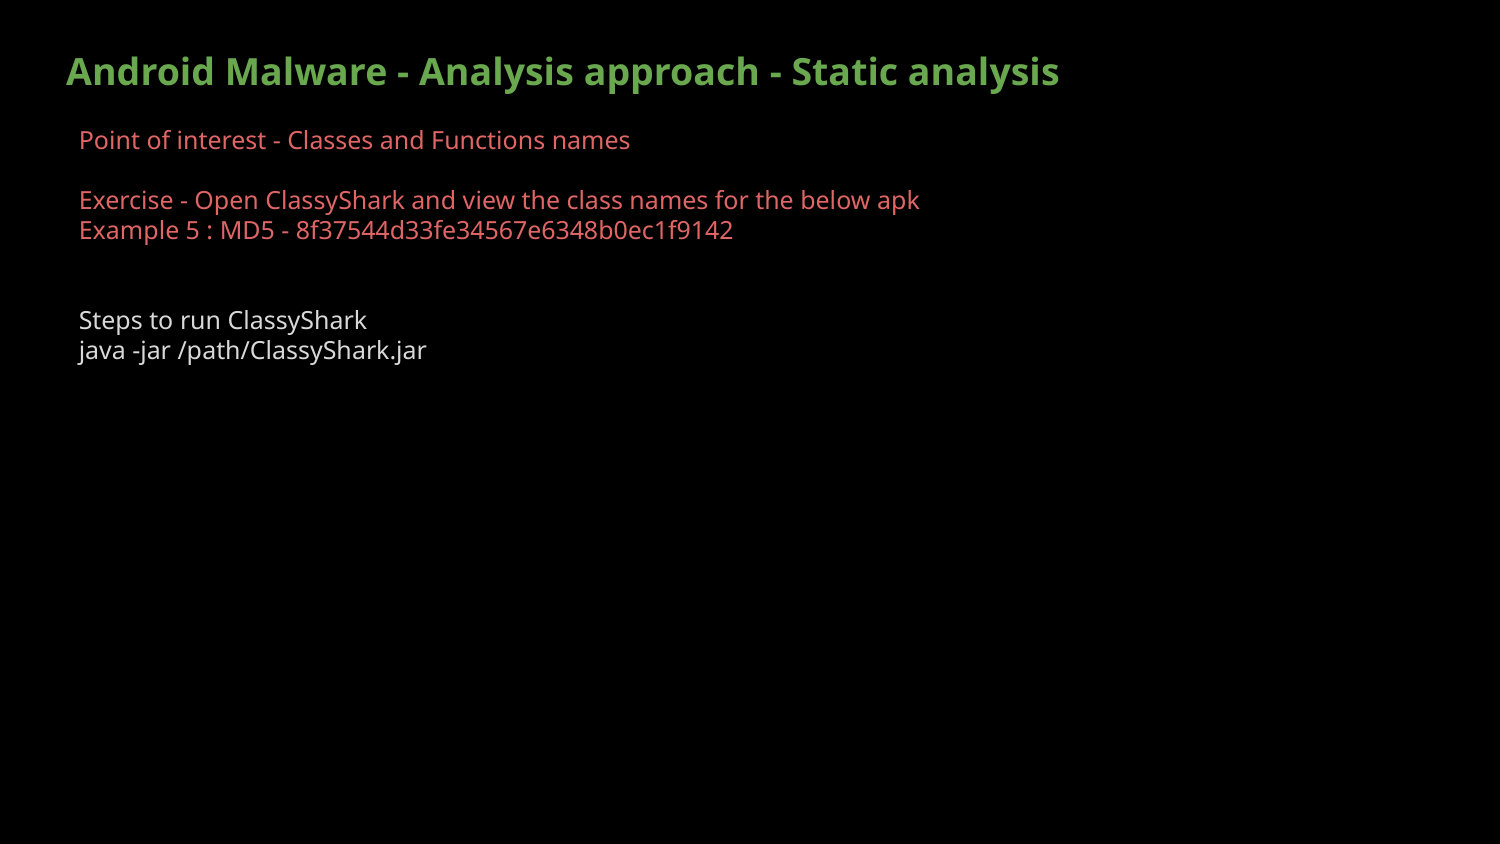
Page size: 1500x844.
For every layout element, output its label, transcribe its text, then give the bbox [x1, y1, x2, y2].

text_box Android Malware - Analysis approach - Static analysis [51, 33, 1346, 117]
text_box Point of interest - Classes and Functions names Exercise - Open ClassyShark and view the class names for the below apk Example 5 : MD5 - 8f37544d33fe34567e6348b0ec1f9142 Steps to run ClassyShark java -jar /path/ClassyShark.jar [63, 109, 1075, 602]
